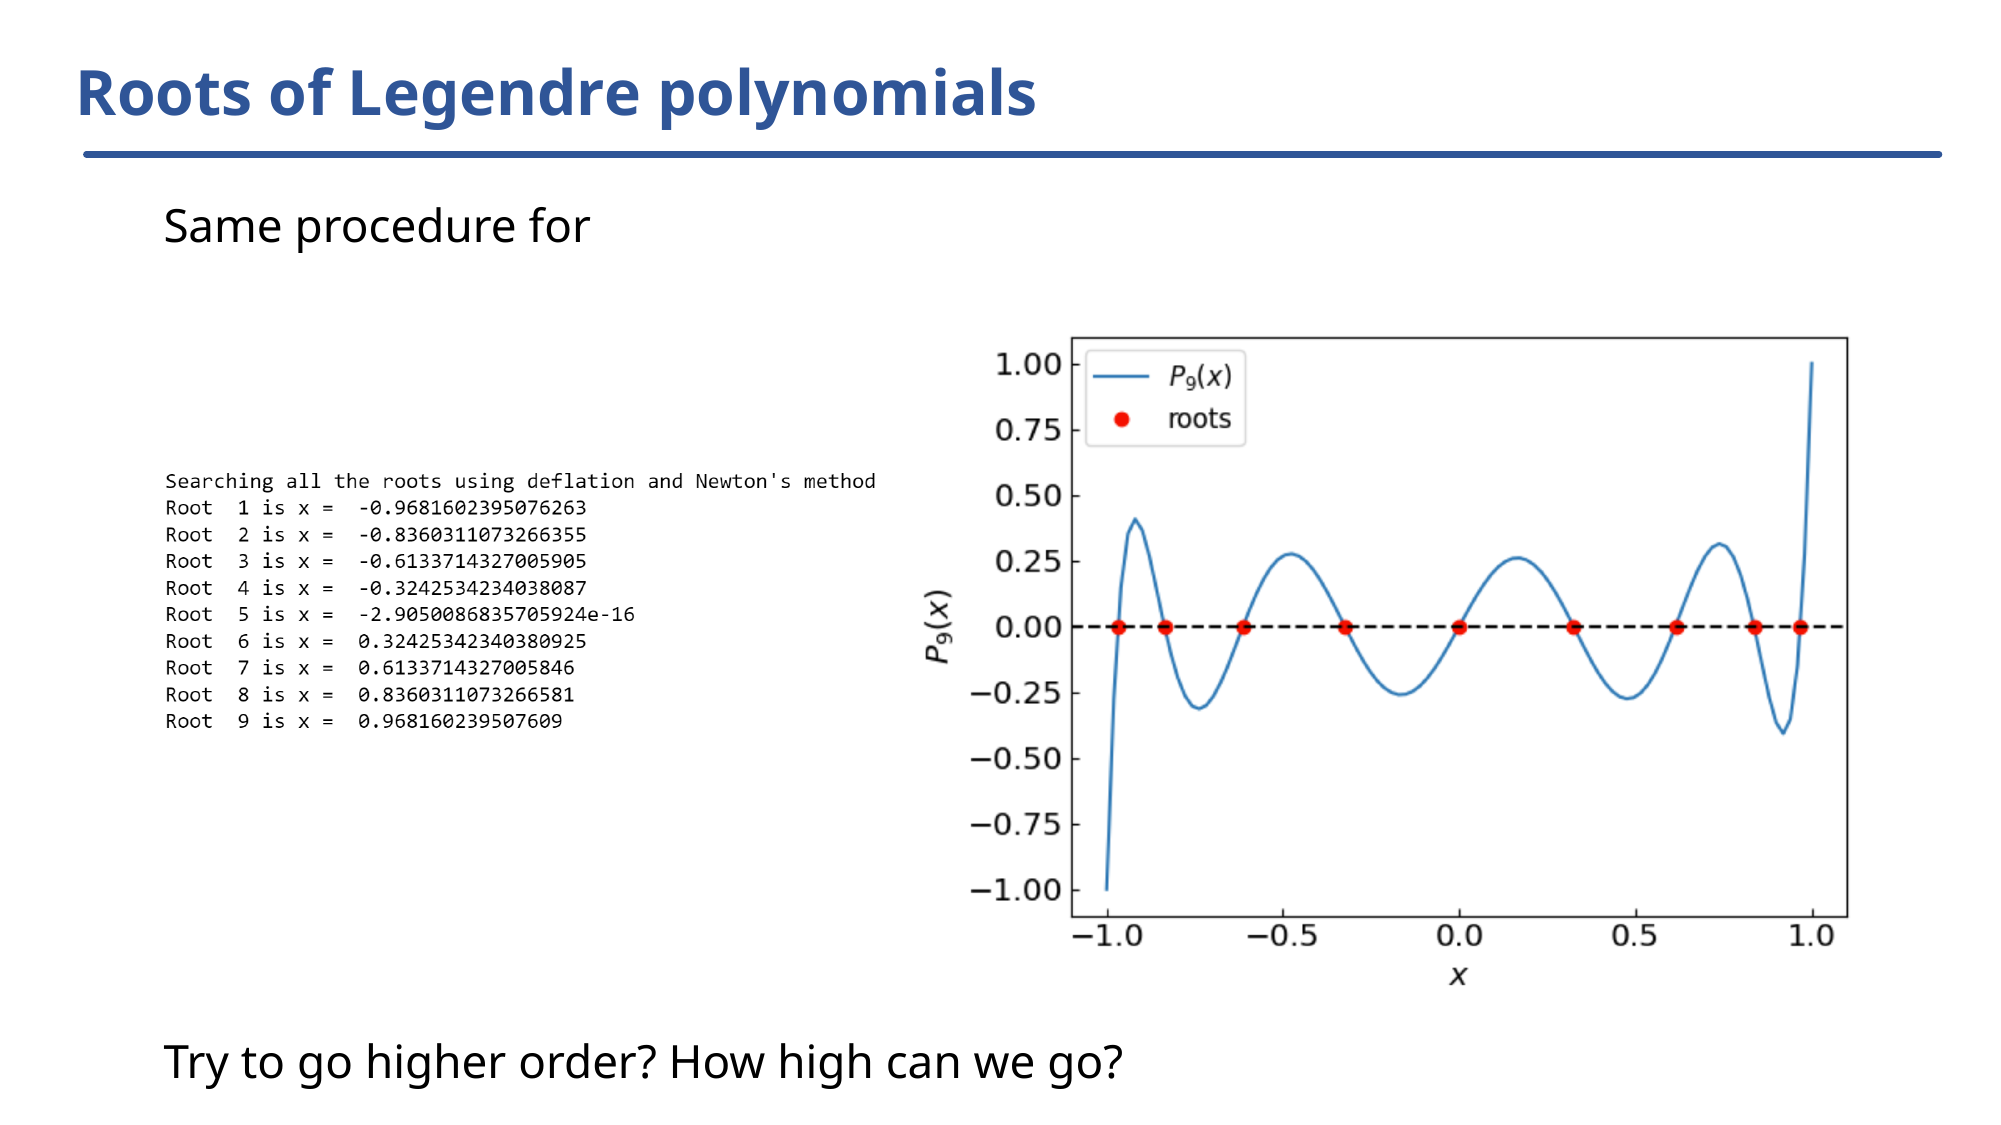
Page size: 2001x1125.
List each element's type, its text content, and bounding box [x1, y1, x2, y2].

picture [905, 325, 1857, 996]
picture [148, 467, 887, 735]
text_box Try to go higher order? How high can we go? [148, 1025, 1752, 1096]
title Roots of Legendre polynomials [60, 0, 1940, 192]
